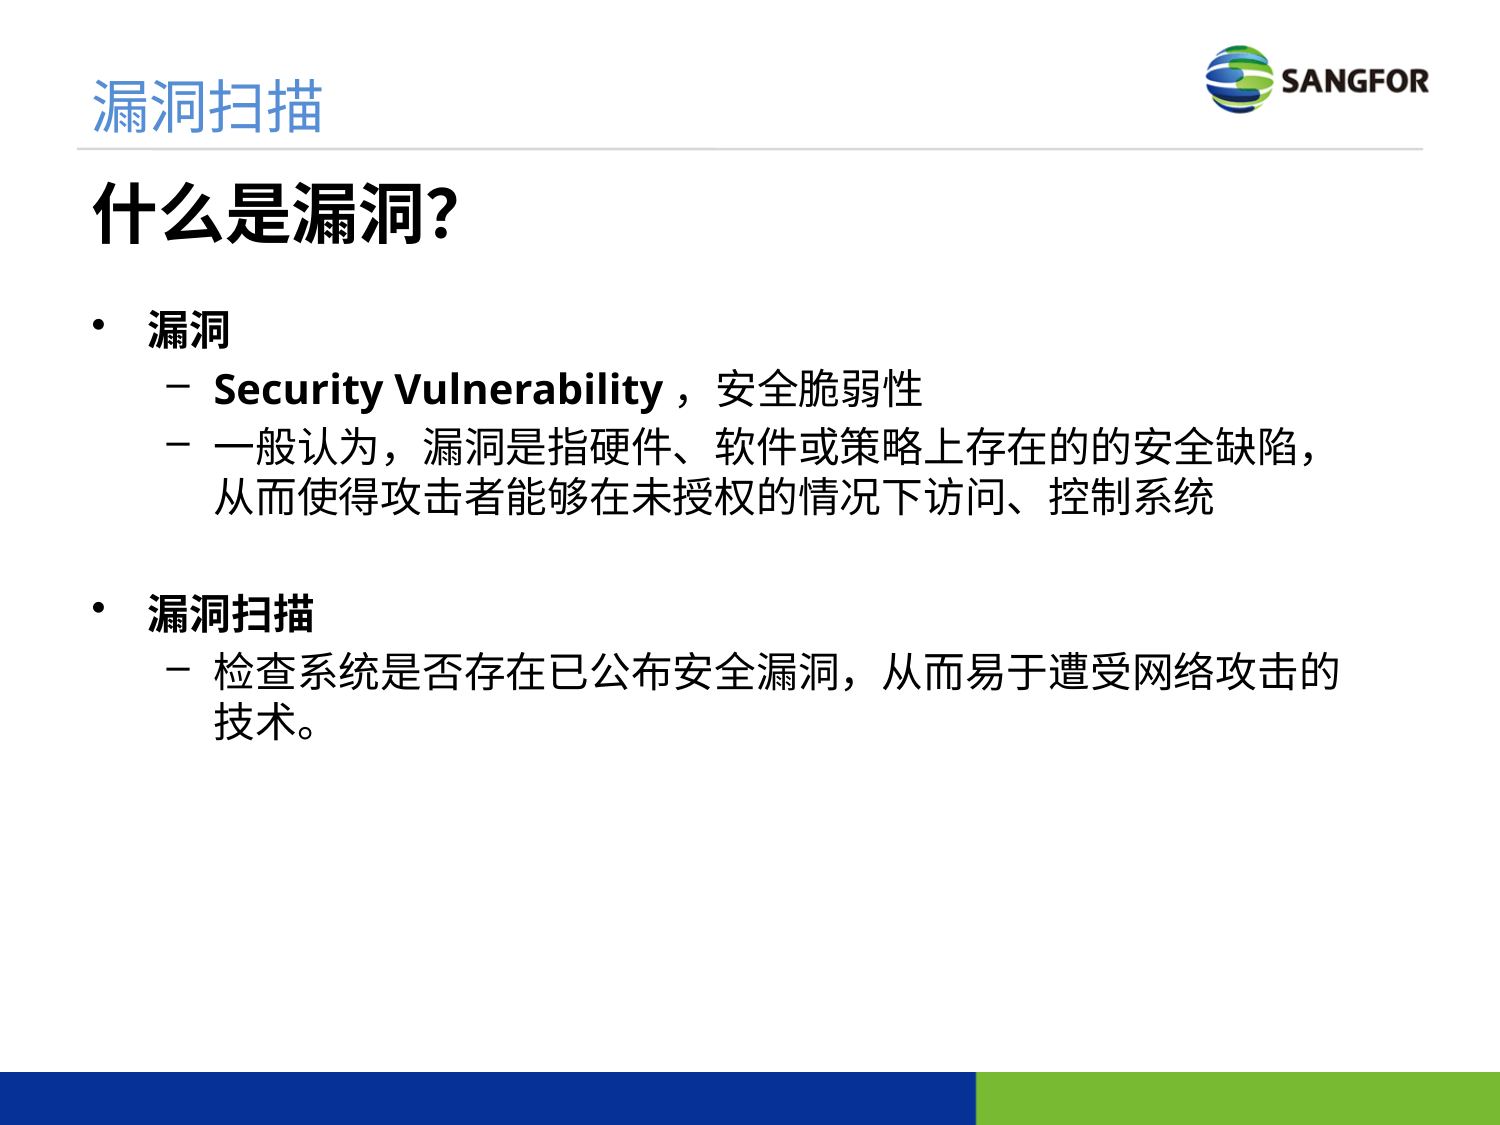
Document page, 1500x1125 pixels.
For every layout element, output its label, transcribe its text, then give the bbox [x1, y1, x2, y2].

picture [0, 1069, 1500, 1125]
text_box 什么是漏洞？ [76, 164, 855, 260]
text_box 漏洞扫描 [76, 63, 1172, 148]
picture [1198, 42, 1437, 119]
text_box 漏洞 Security Vulnerability，安全脆弱性 一般认为，漏洞是指硬件、软件或策略上存在的的安全缺陷，从而使得攻击者能够在未授权的情况下访问、控制系统 漏洞扫描 检查系统是否存在已公布安全漏洞，从而易于遭受网络攻击的技术。 [76, 296, 1390, 997]
